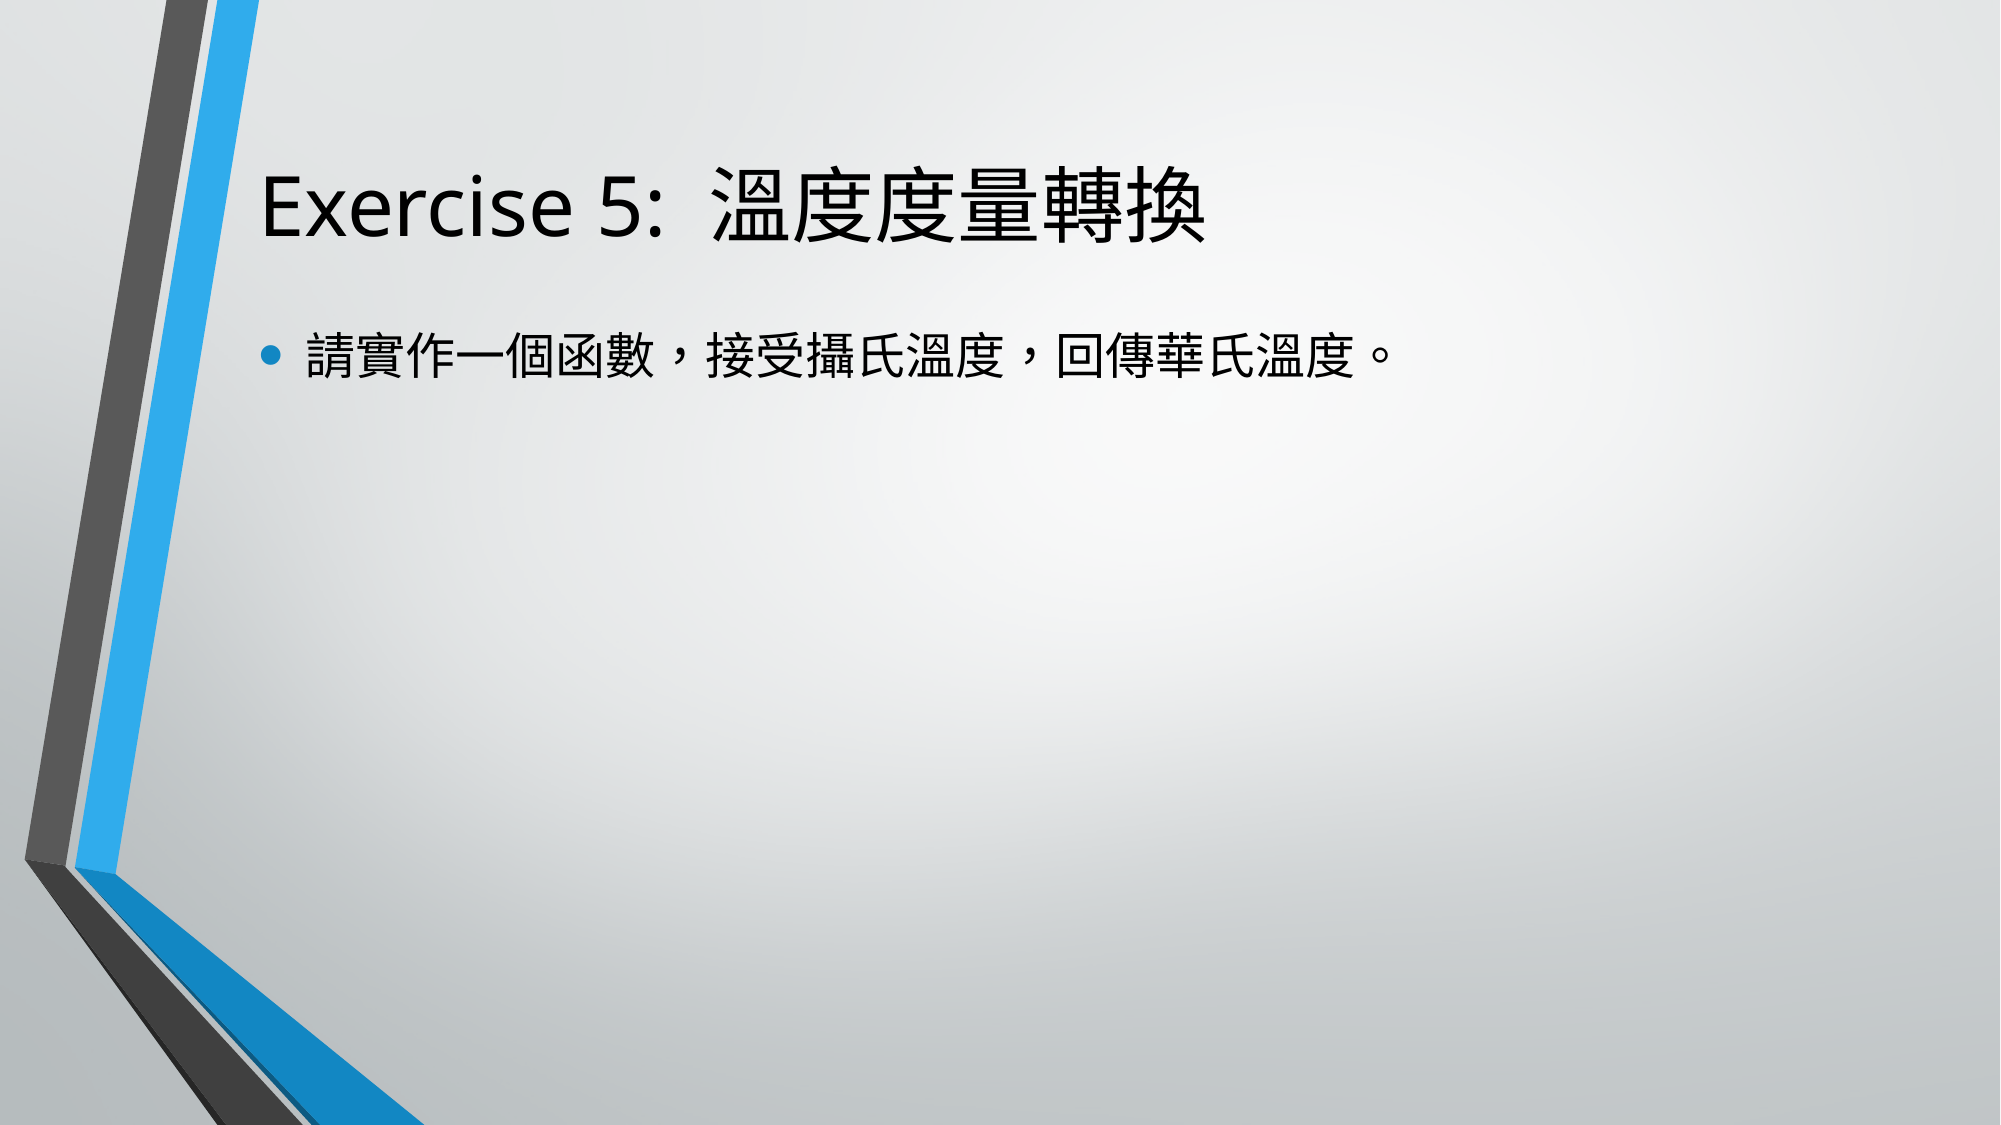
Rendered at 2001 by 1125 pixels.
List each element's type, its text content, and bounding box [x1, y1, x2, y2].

title Exercise 5: 溫度度量轉換 [243, 112, 1887, 294]
list 請實作一個函數，接受攝氏溫度，回傳華氏溫度。 [243, 316, 1887, 1005]
